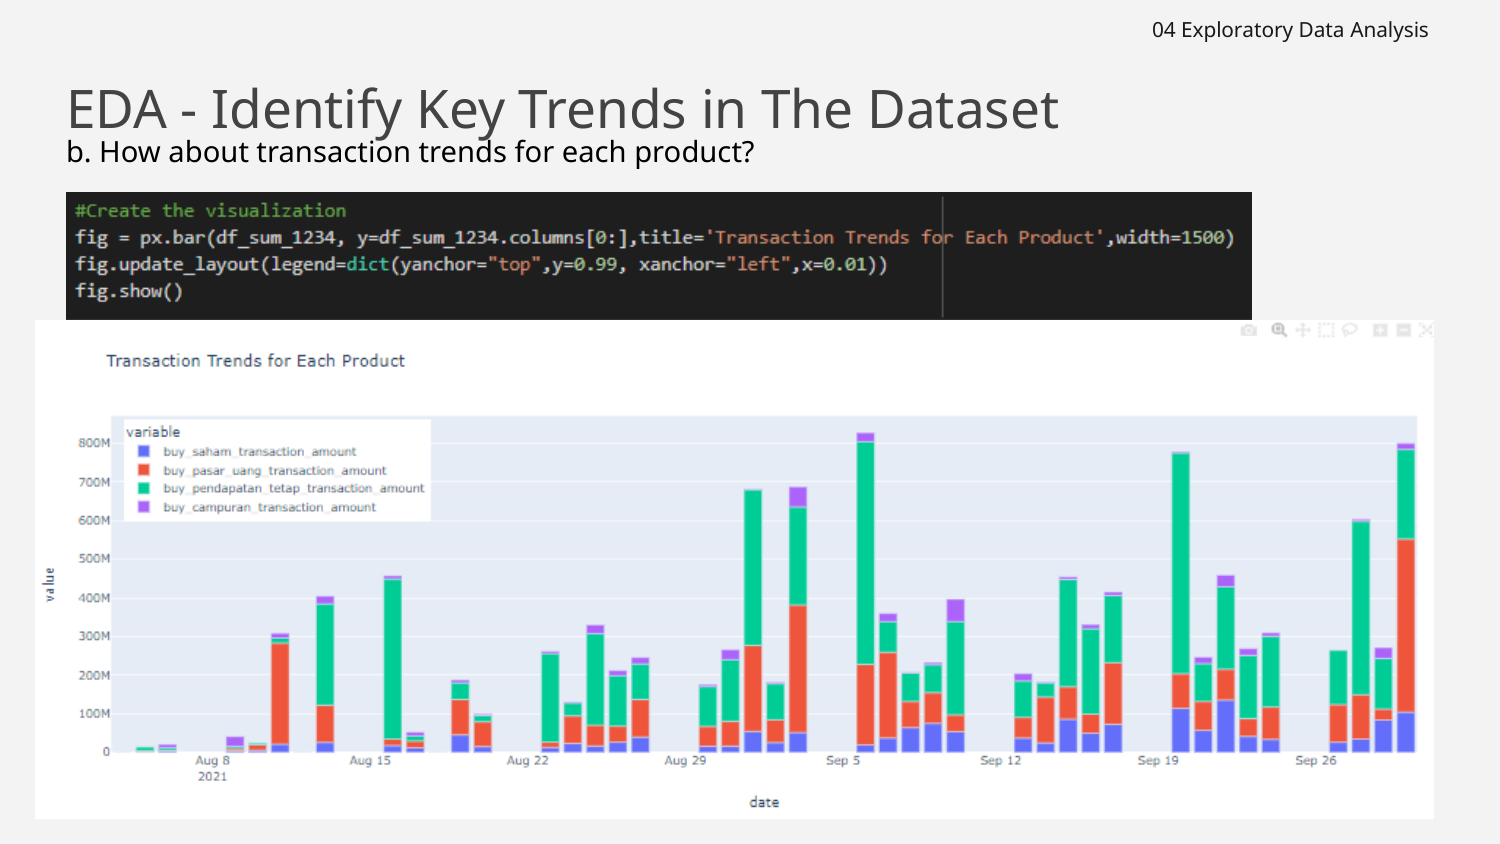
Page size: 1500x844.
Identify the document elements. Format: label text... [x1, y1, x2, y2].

text_box 04 Exploratory Data Analysis [1137, 1, 1499, 53]
title EDA - Identify Key Trends in The Dataset [51, 60, 1449, 155]
picture [35, 191, 1434, 819]
list b. How about transaction trends for each product? [51, 118, 1243, 191]
